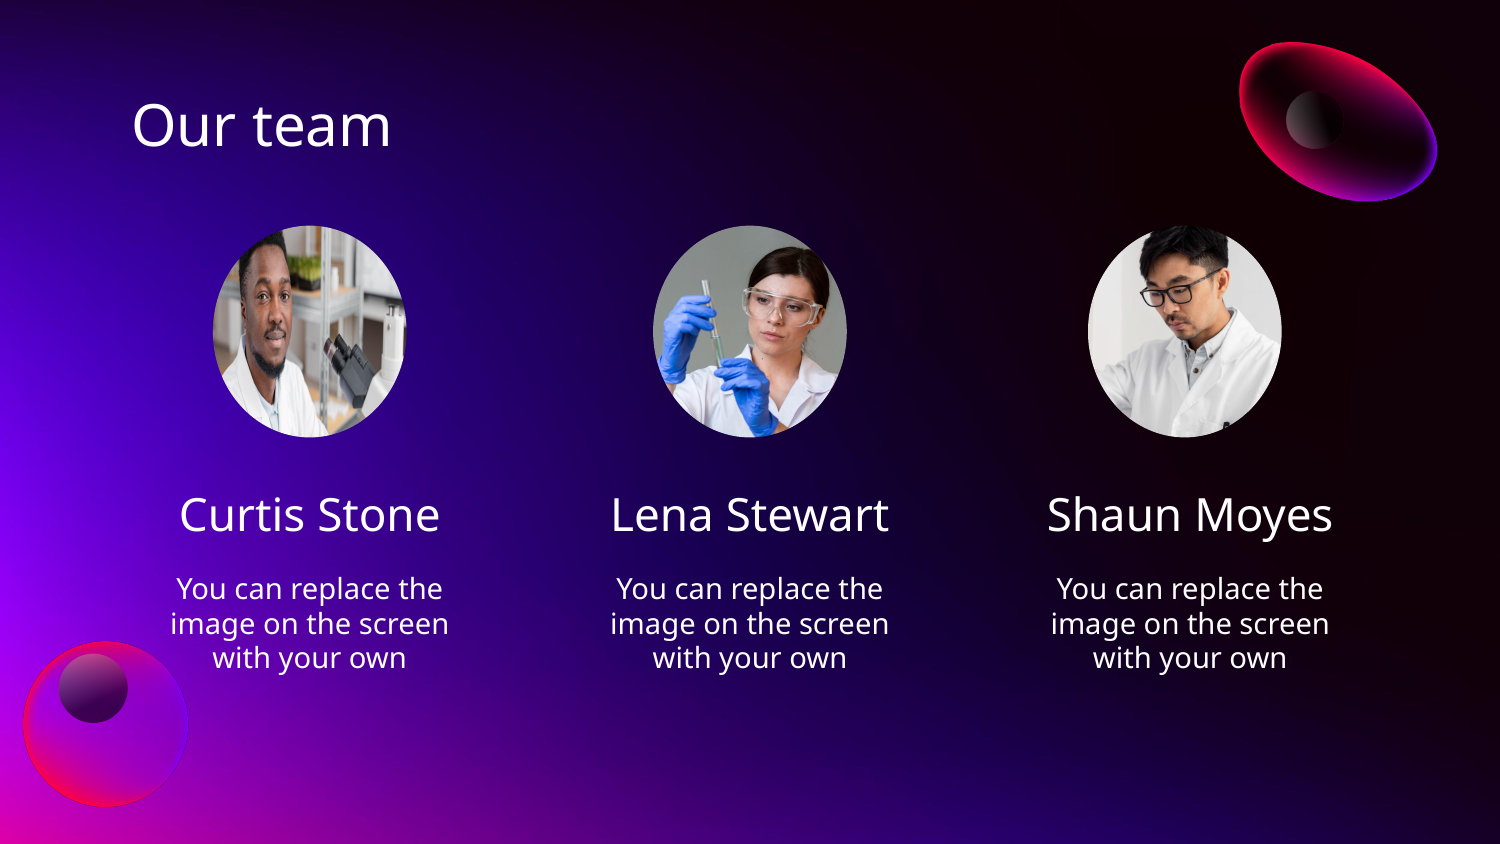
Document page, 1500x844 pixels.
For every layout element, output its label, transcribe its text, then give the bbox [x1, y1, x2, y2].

title Lena Stewart [558, 470, 942, 557]
subtitle You can replace the image on the screen with your own [576, 554, 924, 681]
title Our team [116, 72, 1384, 167]
title Curtis Stone [118, 470, 502, 557]
subtitle You can replace the image on the screen with your own [1016, 554, 1364, 681]
title Shaun Moyes [998, 470, 1382, 557]
picture [0, 0, 1500, 844]
subtitle You can replace the image on the screen with your own [136, 554, 484, 681]
